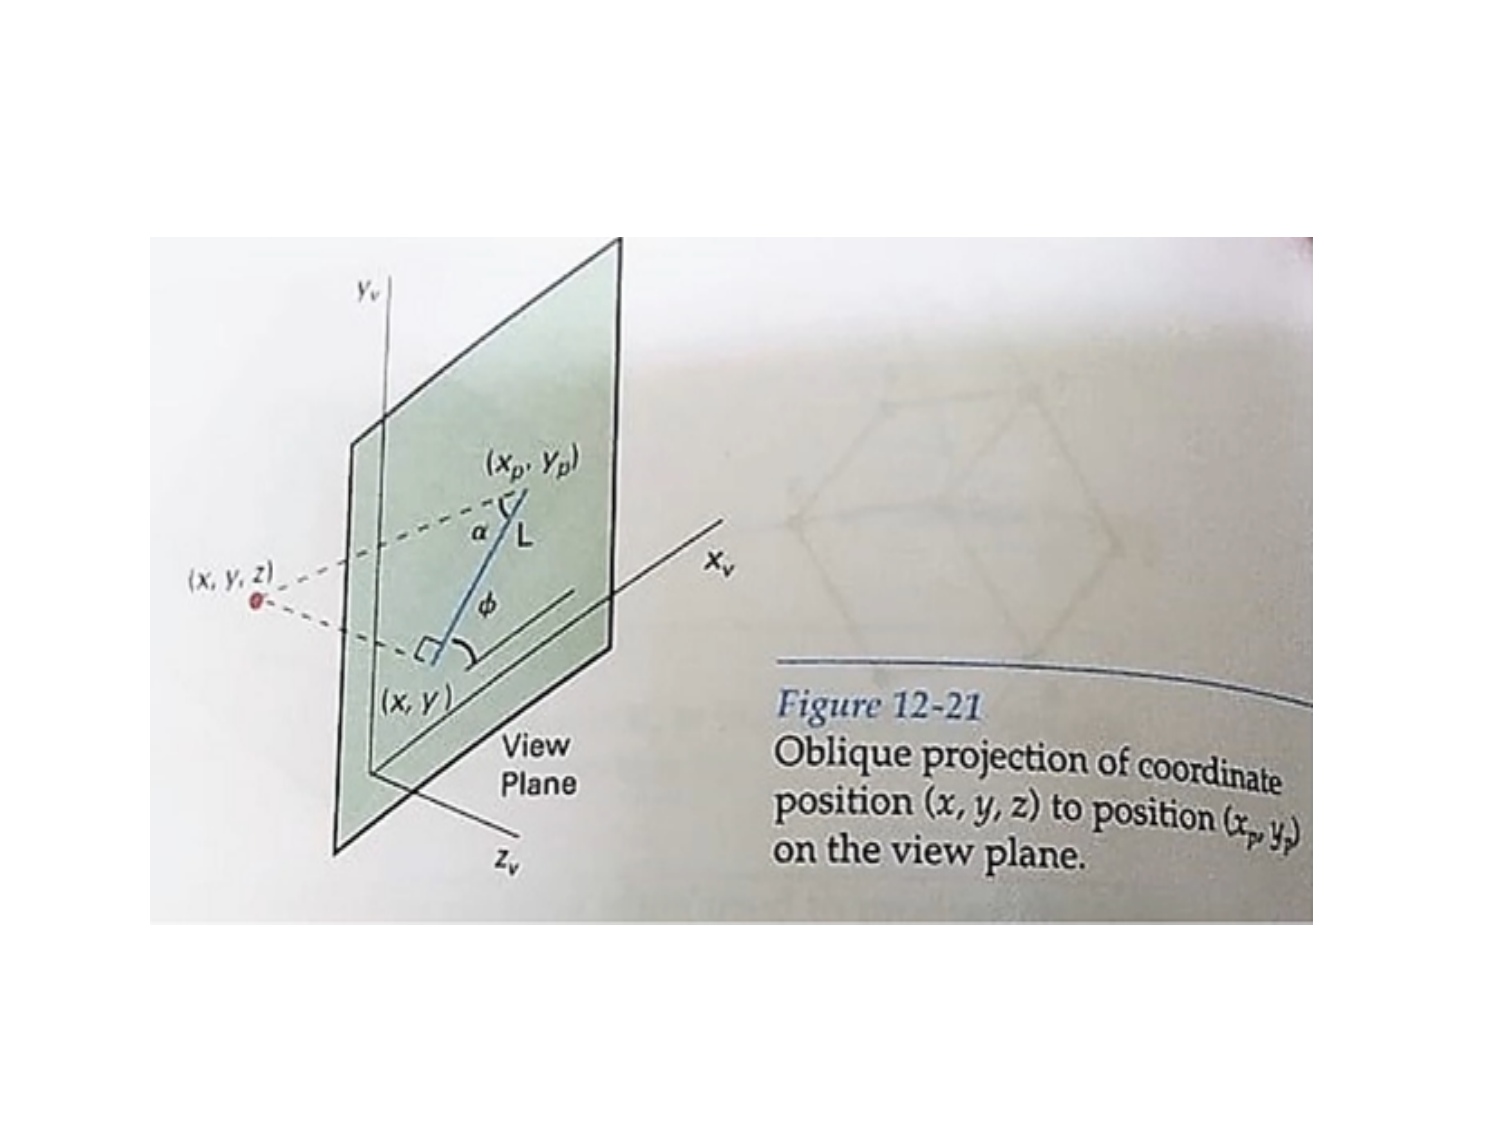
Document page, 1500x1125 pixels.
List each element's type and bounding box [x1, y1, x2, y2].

list [149, 237, 1313, 925]
